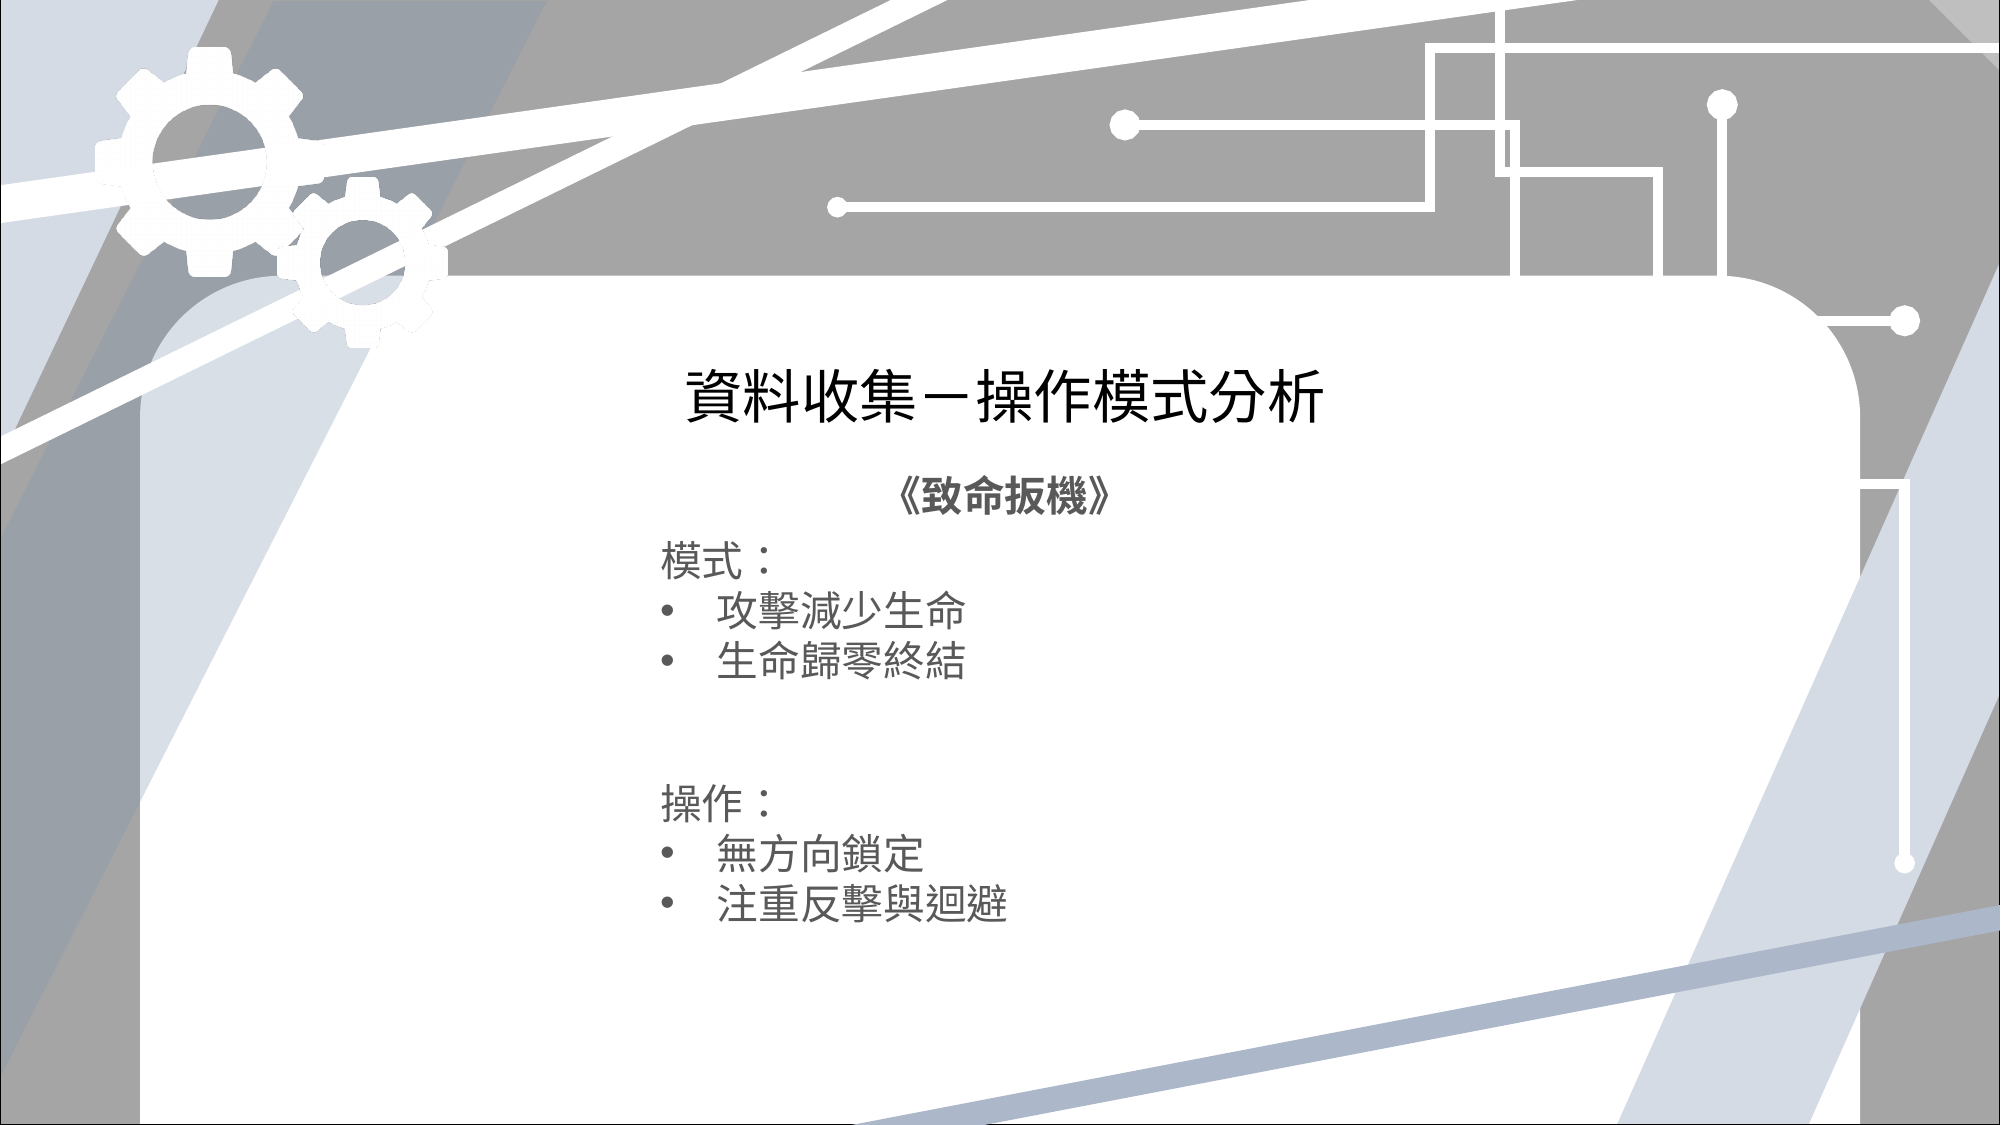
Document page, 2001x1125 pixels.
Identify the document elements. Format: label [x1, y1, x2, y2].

text_box [1434, 392, 2000, 576]
text_box [0, 469, 547, 1078]
picture [95, 47, 448, 348]
text_box [1633, 47, 2000, 208]
text_box [1124, 215, 1905, 321]
text_box [1633, 0, 2000, 46]
text_box [0, 0, 1627, 208]
text_box [0, 219, 973, 461]
text_box [0, 215, 2000, 1125]
text_box [787, 913, 2000, 1125]
